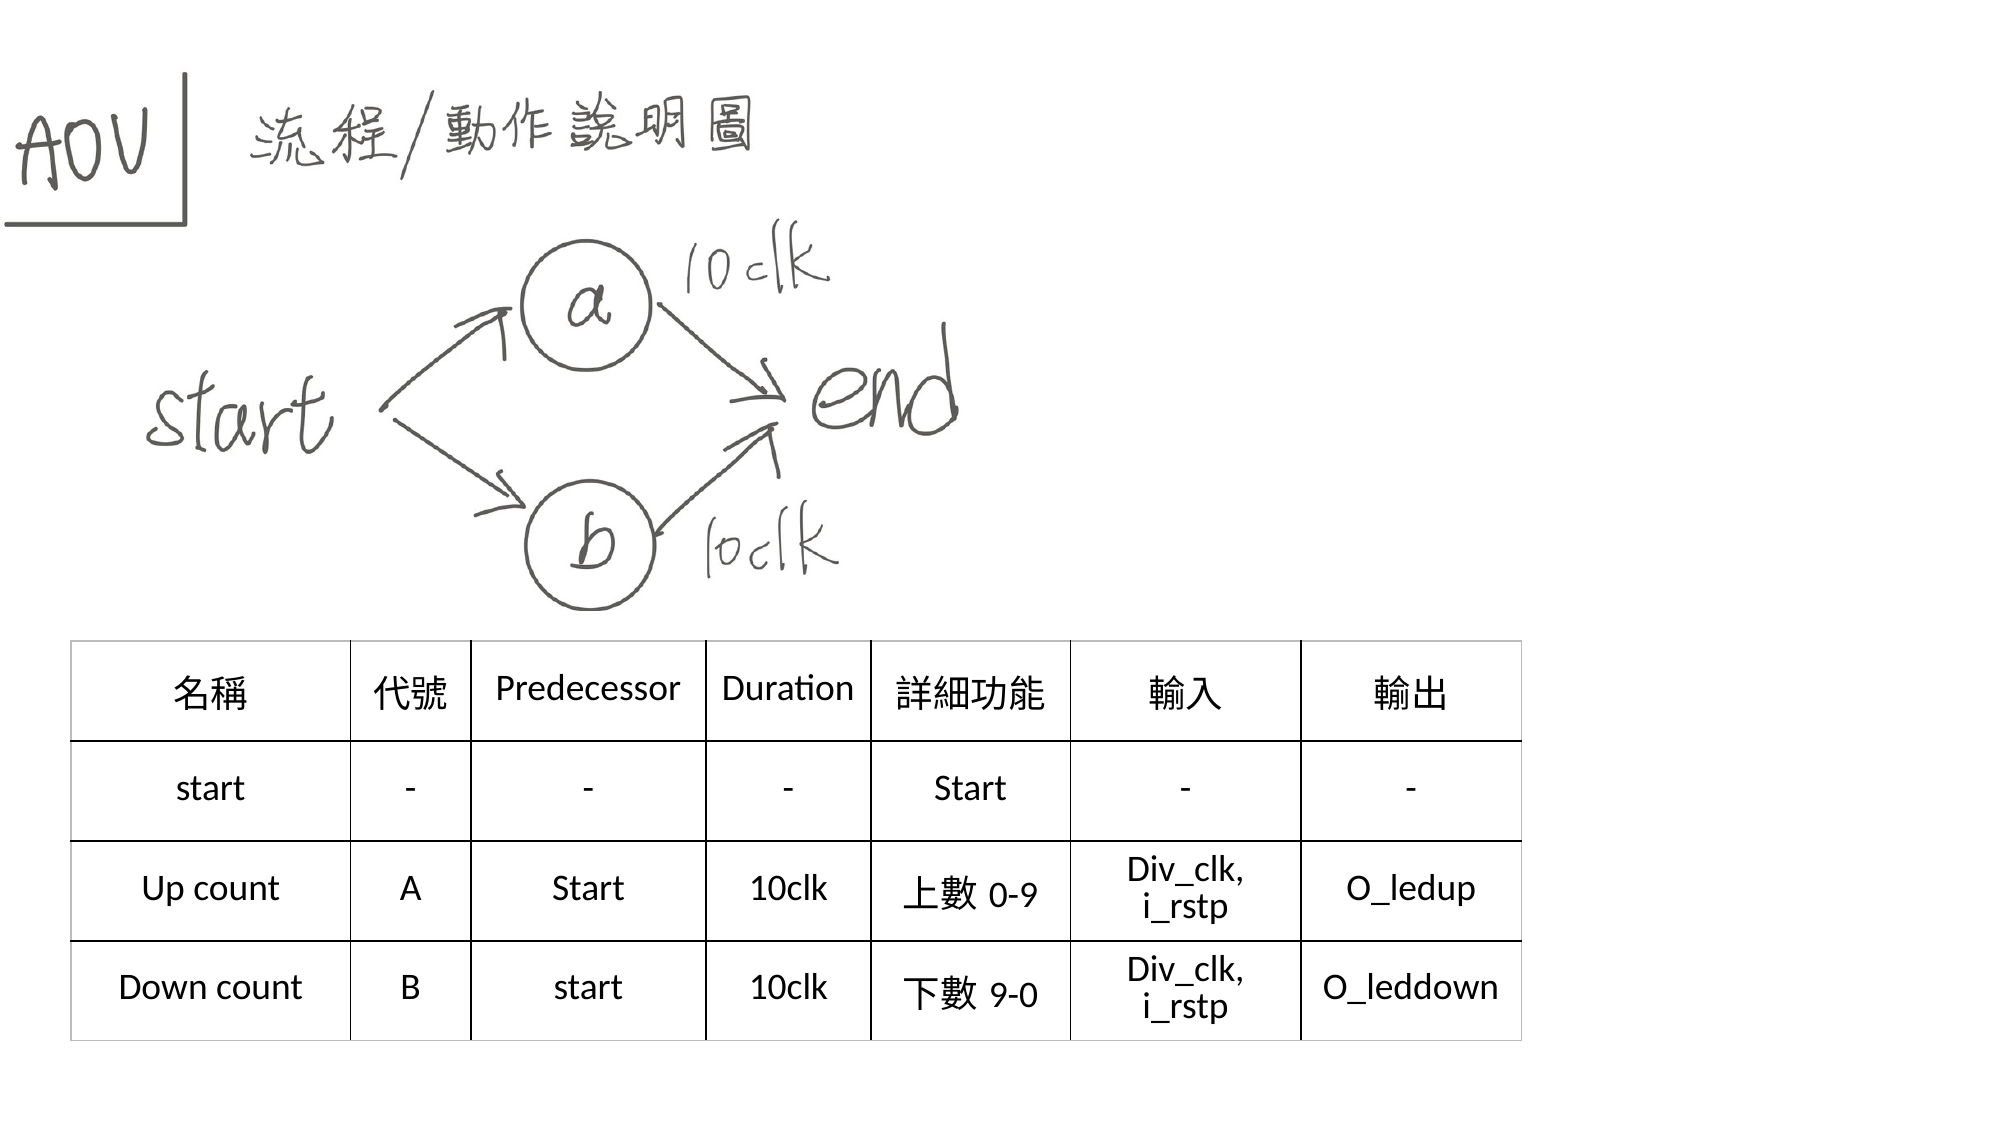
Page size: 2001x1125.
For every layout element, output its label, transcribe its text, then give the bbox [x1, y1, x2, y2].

table_cell O_leddown [1302, 942, 1521, 1040]
table_cell start [472, 942, 705, 1040]
table_cell 上數0-9 [872, 842, 1070, 940]
table_header Predecessor [472, 642, 705, 740]
table_header Duration [707, 642, 870, 740]
table_cell Div_clk, i_rstp [1071, 842, 1300, 940]
table_cell 下數9-0 [872, 942, 1070, 1040]
table_header 詳細功能 [872, 642, 1070, 740]
table_cell - [351, 742, 470, 840]
table_cell B [351, 942, 470, 1040]
table_cell - [707, 742, 870, 840]
table_cell Down count [72, 942, 350, 1040]
table_header 輸入 [1071, 642, 1300, 740]
table_header 輸出 [1302, 642, 1521, 740]
table_cell Start [872, 742, 1070, 840]
table_cell start [72, 742, 350, 840]
table_cell 10clk [707, 842, 870, 940]
table_cell Div_clk, i_rstp [1071, 942, 1300, 1040]
table_cell - [1071, 742, 1300, 840]
table_header 代號 [351, 642, 470, 740]
table_cell - [1302, 742, 1521, 840]
table_cell O_ledup [1302, 842, 1521, 940]
table_cell Start [472, 842, 705, 940]
table_cell 10clk [707, 942, 870, 1040]
table_header 名稱 [72, 642, 350, 740]
table_cell Up count [72, 842, 350, 940]
table_cell A [351, 842, 470, 940]
table_cell - [472, 742, 705, 840]
picture [0, 59, 1389, 611]
